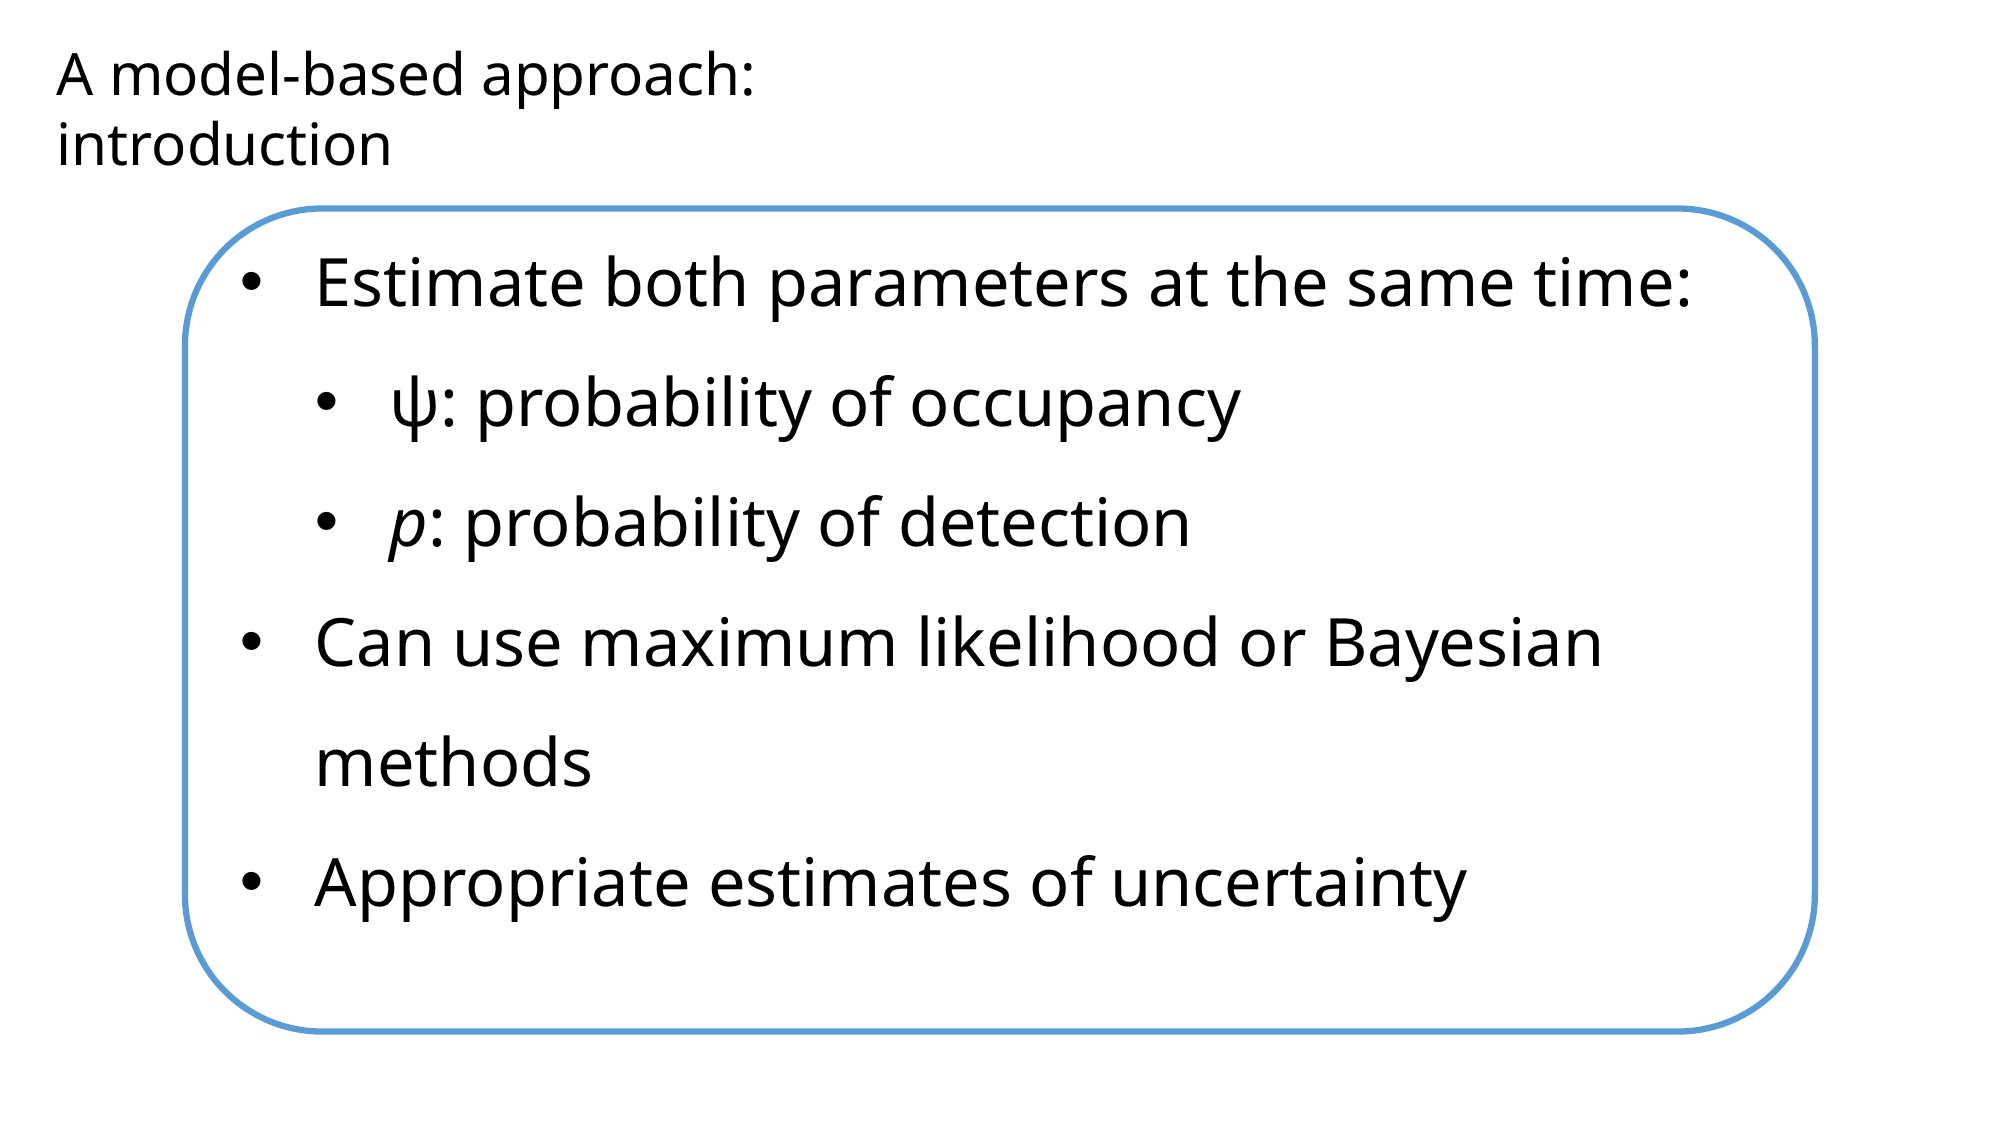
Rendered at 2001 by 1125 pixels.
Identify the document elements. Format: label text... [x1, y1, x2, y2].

text_box Estimate both parameters at the same time: ψ: probability of occupancy p: probability of detection Can use maximum likelihood or Bayesian methods Appropriate estimates of uncertainty [183, 207, 1816, 1033]
text_box A model-based approach: introduction [42, 29, 1114, 185]
